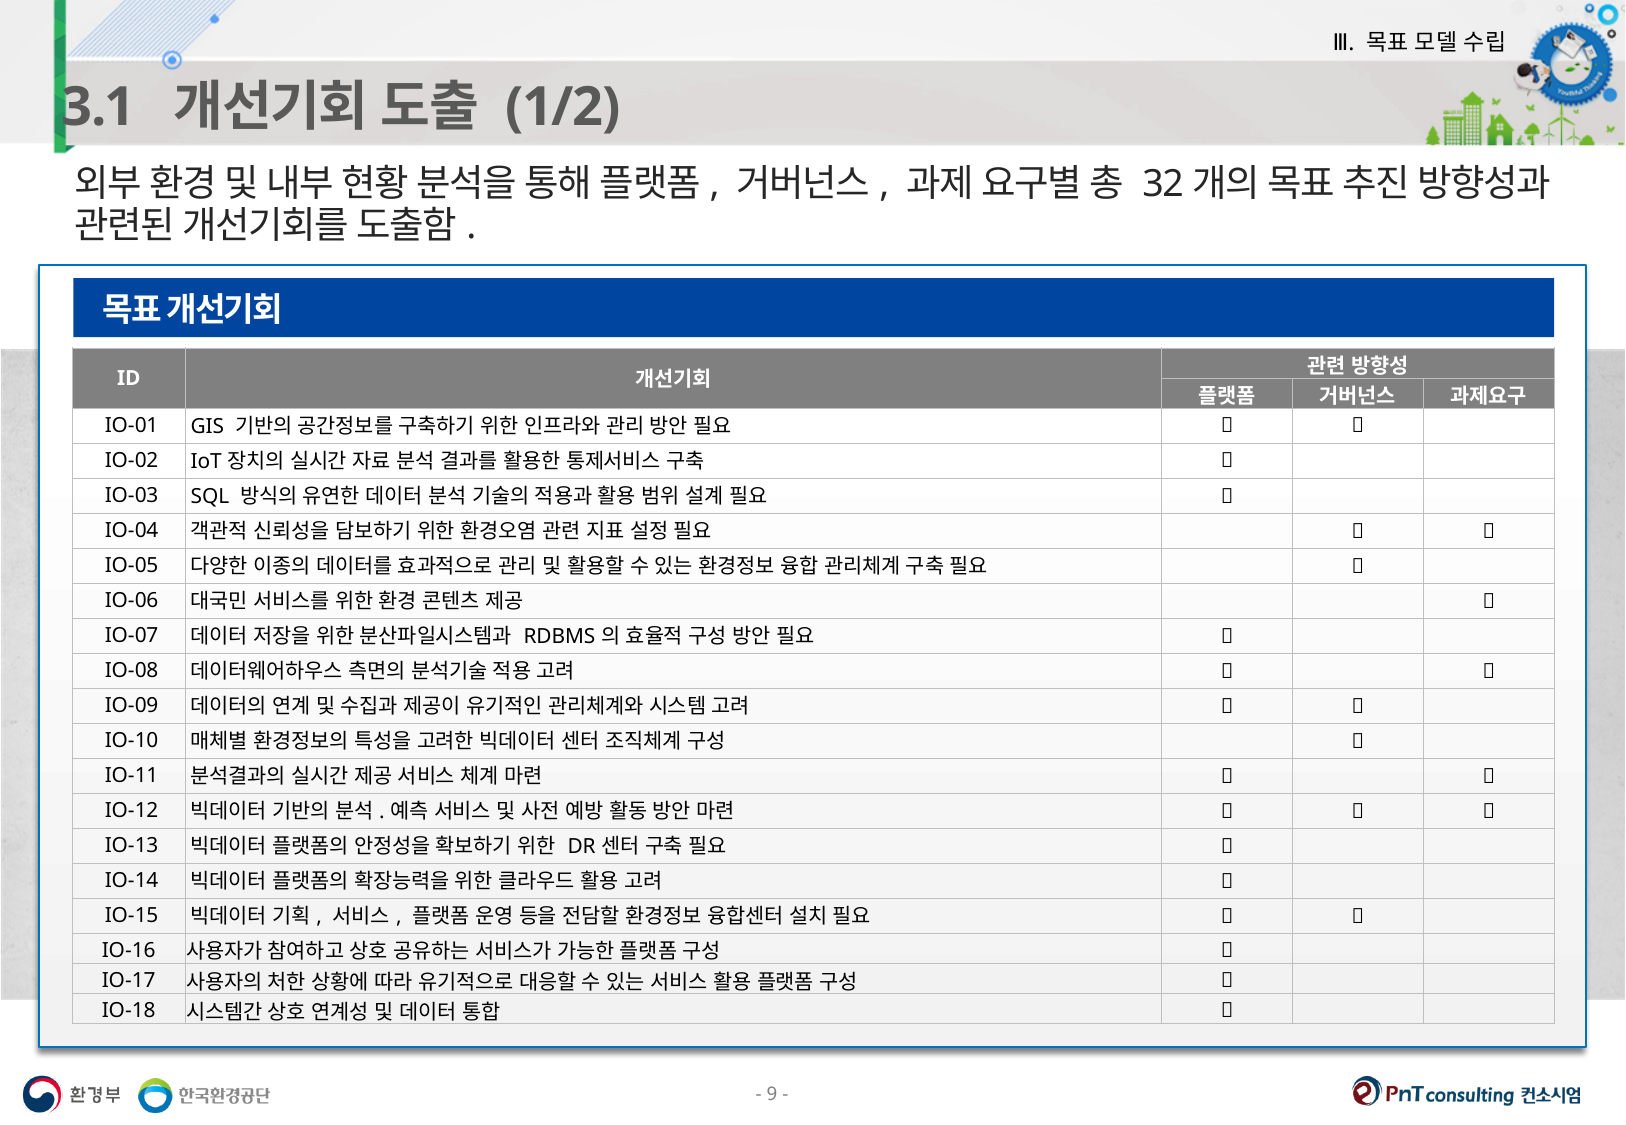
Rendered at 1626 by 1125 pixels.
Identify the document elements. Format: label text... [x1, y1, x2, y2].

table_cell [1424, 549, 1554, 583]
table_cell 사용자가 참여하고 상호 공유하는 서비스가 가능한 플랫폼 구성 [186, 934, 1161, 963]
table_cell 빅데이터 플랫폼의 안정성을 확보하기 위한 DR센터 구축 필요 [186, 829, 1161, 863]
table_header 관련 방향성 [1162, 349, 1554, 378]
table_cell  [1424, 584, 1554, 618]
table_cell [1293, 964, 1423, 993]
table_cell  [1424, 759, 1554, 793]
table_cell IO-08 [73, 654, 185, 688]
table_cell  [1293, 514, 1423, 548]
text_box 3.1 개선기회 도출 (1/2) [47, 63, 648, 144]
table_cell  [1162, 479, 1292, 513]
table_cell  [1162, 864, 1292, 898]
table_cell 사용자의 처한 상황에 따라 유기적으로 대응할 수 있는 서비스 활용 플랫폼 구성 [186, 964, 1161, 993]
table_cell [1293, 444, 1423, 478]
table_cell 객관적 신뢰성을 담보하기 위한 환경오염 관련 지표 설정 필요 [186, 514, 1161, 548]
table_cell  [1162, 964, 1292, 993]
table_cell [1424, 829, 1554, 863]
table_cell 데이터 저장을 위한 분산파일시스템과 RDBMS의 효율적 구성 방안 필요 [186, 619, 1161, 653]
table_cell  [1162, 759, 1292, 793]
table_cell  [1162, 994, 1292, 1023]
table_cell 데이터웨어하우스 측면의 분석기술 적용 고려 [186, 654, 1161, 688]
table_cell 빅데이터 기반의 분석.예측 서비스 및 사전 예방 활동 방안 마련 [186, 794, 1161, 828]
table_cell IO-16 [73, 934, 185, 963]
table_cell [1293, 654, 1423, 688]
table_cell 대국민 서비스를 위한 환경 콘텐츠 제공 [186, 584, 1161, 618]
table_cell IO-13 [73, 829, 185, 863]
table_cell [1424, 724, 1554, 758]
table_cell IoT장치의 실시간 자료 분석 결과를 활용한 통제서비스 구축 [186, 444, 1161, 478]
table_cell 거버넌스 [1293, 379, 1423, 408]
table_cell [1293, 584, 1423, 618]
table_cell  [1162, 619, 1292, 653]
table_cell  [1293, 549, 1423, 583]
table_cell 분석결과의 실시간 제공 서비스 체계 마련 [186, 759, 1161, 793]
table_cell  [1162, 829, 1292, 863]
table_cell [1293, 994, 1423, 1023]
table_cell IO-09 [73, 689, 185, 723]
table_cell IO-07 [73, 619, 185, 653]
table_cell IO-17 [73, 964, 185, 993]
table_cell IO-05 [73, 549, 185, 583]
table_cell IO-14 [73, 864, 185, 898]
table_cell [1424, 964, 1554, 993]
table_cell IO-18 [73, 994, 185, 1023]
table_cell  [1162, 654, 1292, 688]
table_cell  [1424, 514, 1554, 548]
text_box 목표 개선기회 [73, 278, 1555, 338]
table_cell [1293, 619, 1423, 653]
table_cell [1424, 479, 1554, 513]
table_cell GIS 기반의 공간정보를 구축하기 위한 인프라와 관리 방안 필요 [186, 409, 1161, 443]
table_cell 빅데이터 기획, 서비스, 플랫폼 운영 등을 전담할 환경정보 융합센터 설치 필요 [186, 899, 1161, 933]
table_cell [1293, 759, 1423, 793]
table_cell [1424, 934, 1554, 963]
table_cell [1162, 514, 1292, 548]
table_cell  [1424, 794, 1554, 828]
table_cell 데이터의 연계 및 수집과 제공이 유기적인 관리체계와 시스템 고려 [186, 689, 1161, 723]
table_cell IO-01 [73, 409, 185, 443]
table_cell 빅데이터 플랫폼의 확장능력을 위한 클라우드 활용 고려 [186, 864, 1161, 898]
table_header 개선기회 [186, 349, 1161, 408]
table_cell 과제요구 [1424, 379, 1554, 408]
table_cell [1424, 864, 1554, 898]
table_cell IO-15 [73, 899, 185, 933]
table_cell IO-12 [73, 794, 185, 828]
table_cell [1293, 864, 1423, 898]
text_box Ⅲ. 목표 모델 수립 [1101, 20, 1522, 63]
table_cell 플랫폼 [1162, 379, 1292, 408]
table_cell IO-06 [73, 584, 185, 618]
table_header ID [73, 349, 185, 408]
table_cell  [1162, 934, 1292, 963]
table_cell 시스템간 상호 연계성 및 데이터 통합 [186, 994, 1161, 1023]
table_cell [1293, 479, 1423, 513]
table_cell [1424, 994, 1554, 1023]
table_cell IO-10 [73, 724, 185, 758]
table_cell [1424, 619, 1554, 653]
table_cell IO-11 [73, 759, 185, 793]
table_cell  [1293, 899, 1423, 933]
table_cell  [1162, 794, 1292, 828]
table_cell [1162, 549, 1292, 583]
table_cell  [1162, 409, 1292, 443]
table_cell [1424, 899, 1554, 933]
table_cell 매체별 환경정보의 특성을 고려한 빅데이터 센터 조직체계 구성 [186, 724, 1161, 758]
picture [0, 0, 1626, 1125]
table_cell [1162, 724, 1292, 758]
table_cell  [1293, 409, 1423, 443]
table_cell [1424, 409, 1554, 443]
table_cell  [1293, 794, 1423, 828]
text_box 외부 환경 및 내부 현황 분석을 통해 플랫폼, 거버넌스, 과제 요구별 총 32개의 목표 추진 방향성과 관련된 개선기회를 도출함. [74, 162, 1563, 220]
table_cell [1162, 584, 1292, 618]
table_cell [1424, 444, 1554, 478]
table_cell IO-02 [73, 444, 185, 478]
table_cell  [1162, 899, 1292, 933]
table_cell [1424, 689, 1554, 723]
table_cell  [1162, 444, 1292, 478]
table_cell IO-04 [73, 514, 185, 548]
table_cell [1293, 829, 1423, 863]
table_cell  [1424, 654, 1554, 688]
table_cell  [1293, 724, 1423, 758]
table_cell IO-03 [73, 479, 185, 513]
table_cell SQL 방식의 유연한 데이터 분석 기술의 적용과 활용 범위 설계 필요 [186, 479, 1161, 513]
table_cell [1293, 934, 1423, 963]
table_cell 다양한 이종의 데이터를 효과적으로 관리 및 활용할 수 있는 환경정보 융합 관리체계 구축 필요 [186, 549, 1161, 583]
table_cell  [1293, 689, 1423, 723]
table_cell  [1162, 689, 1292, 723]
